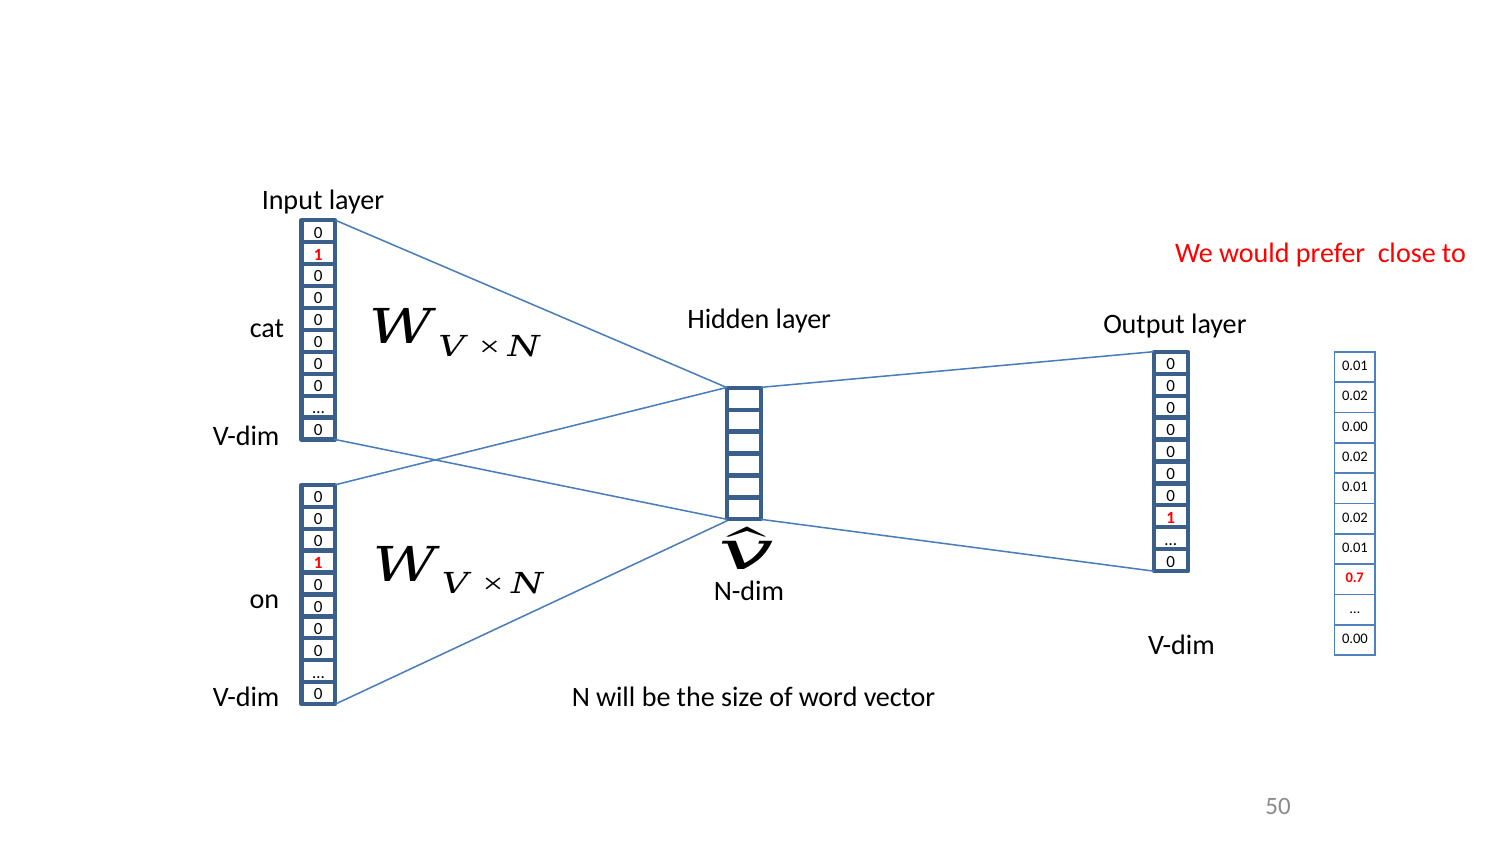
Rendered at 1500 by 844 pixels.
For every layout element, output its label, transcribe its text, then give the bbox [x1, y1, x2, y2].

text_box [301, 219, 333, 440]
text_box Output layer [1088, 298, 1262, 347]
table_cell 0.02 [1335, 383, 1374, 412]
text_box N will be the size of word vector [557, 671, 951, 720]
table_cell 0.7 [1335, 565, 1374, 594]
slide_number 50 [1066, 782, 1306, 827]
table_header 0.01 [1335, 353, 1374, 381]
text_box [760, 351, 1155, 388]
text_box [333, 439, 728, 520]
text_box V-dim [1133, 619, 1230, 669]
text_box V-dim [198, 409, 295, 459]
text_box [334, 520, 728, 705]
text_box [1153, 351, 1188, 572]
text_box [301, 484, 329, 705]
table_cell 0.00 [1335, 626, 1374, 654]
text_box cat [235, 301, 296, 351]
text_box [760, 519, 1155, 572]
table_cell 0.02 [1335, 444, 1374, 472]
text_box Input layer [247, 173, 400, 223]
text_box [334, 387, 728, 439]
table_cell … [1335, 595, 1374, 624]
text_box on [234, 572, 295, 621]
table_cell 0.02 [1335, 504, 1374, 533]
table_cell 0.01 [1335, 535, 1374, 563]
table_cell 0.00 [1335, 413, 1374, 442]
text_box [732, 387, 762, 520]
table_cell 0.01 [1335, 474, 1374, 503]
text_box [334, 219, 728, 386]
text_box V-dim [198, 671, 295, 720]
text_box Hidden layer [732, 292, 847, 342]
text_box N-dim [732, 565, 799, 614]
